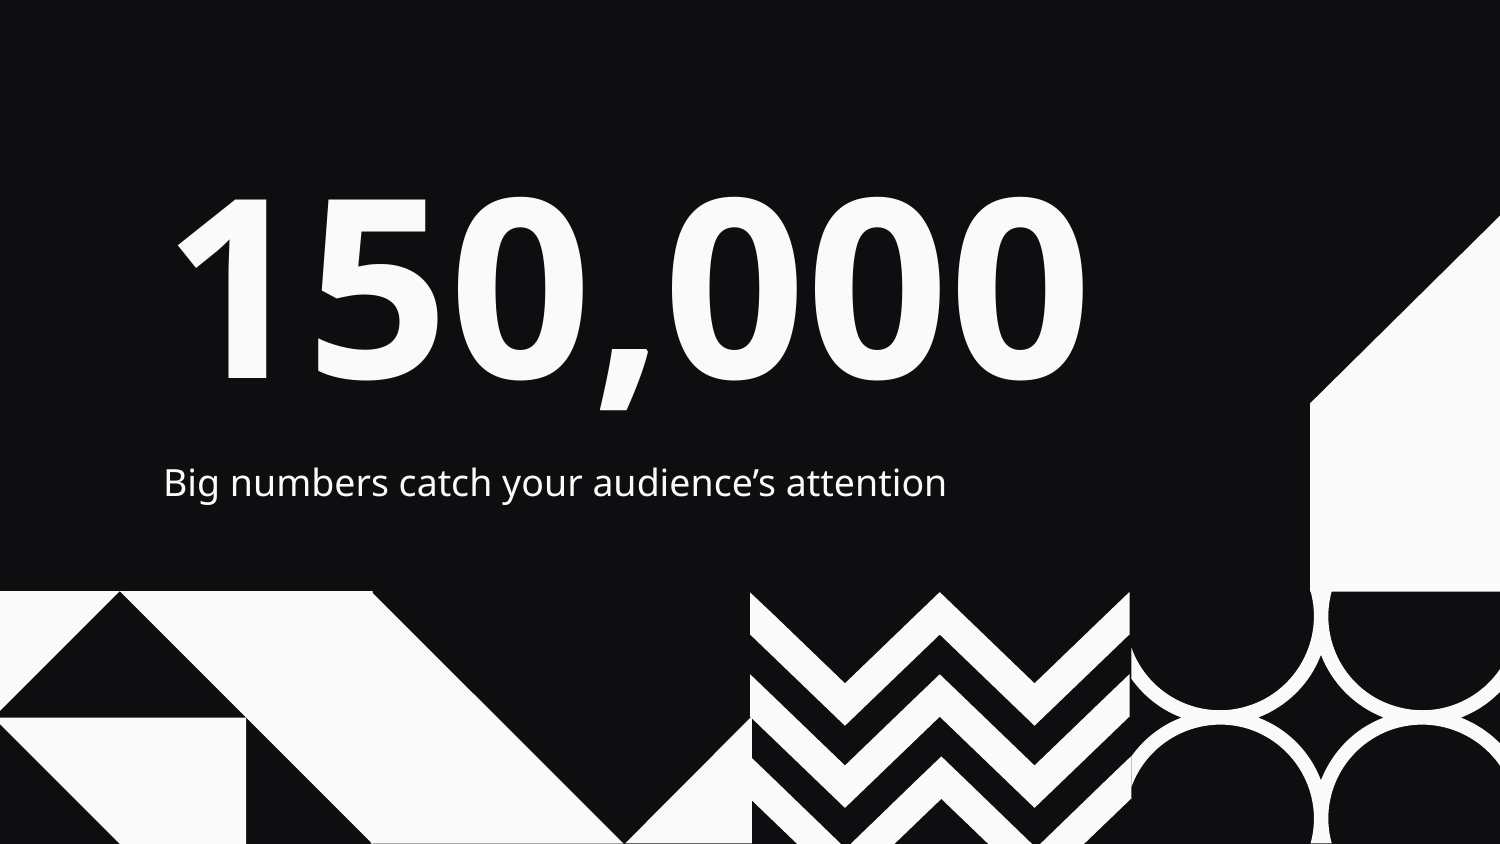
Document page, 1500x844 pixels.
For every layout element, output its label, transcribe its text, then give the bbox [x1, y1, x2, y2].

subtitle Big numbers catch your audience’s attention [148, 443, 1227, 526]
title 150,000 [148, 144, 1227, 443]
